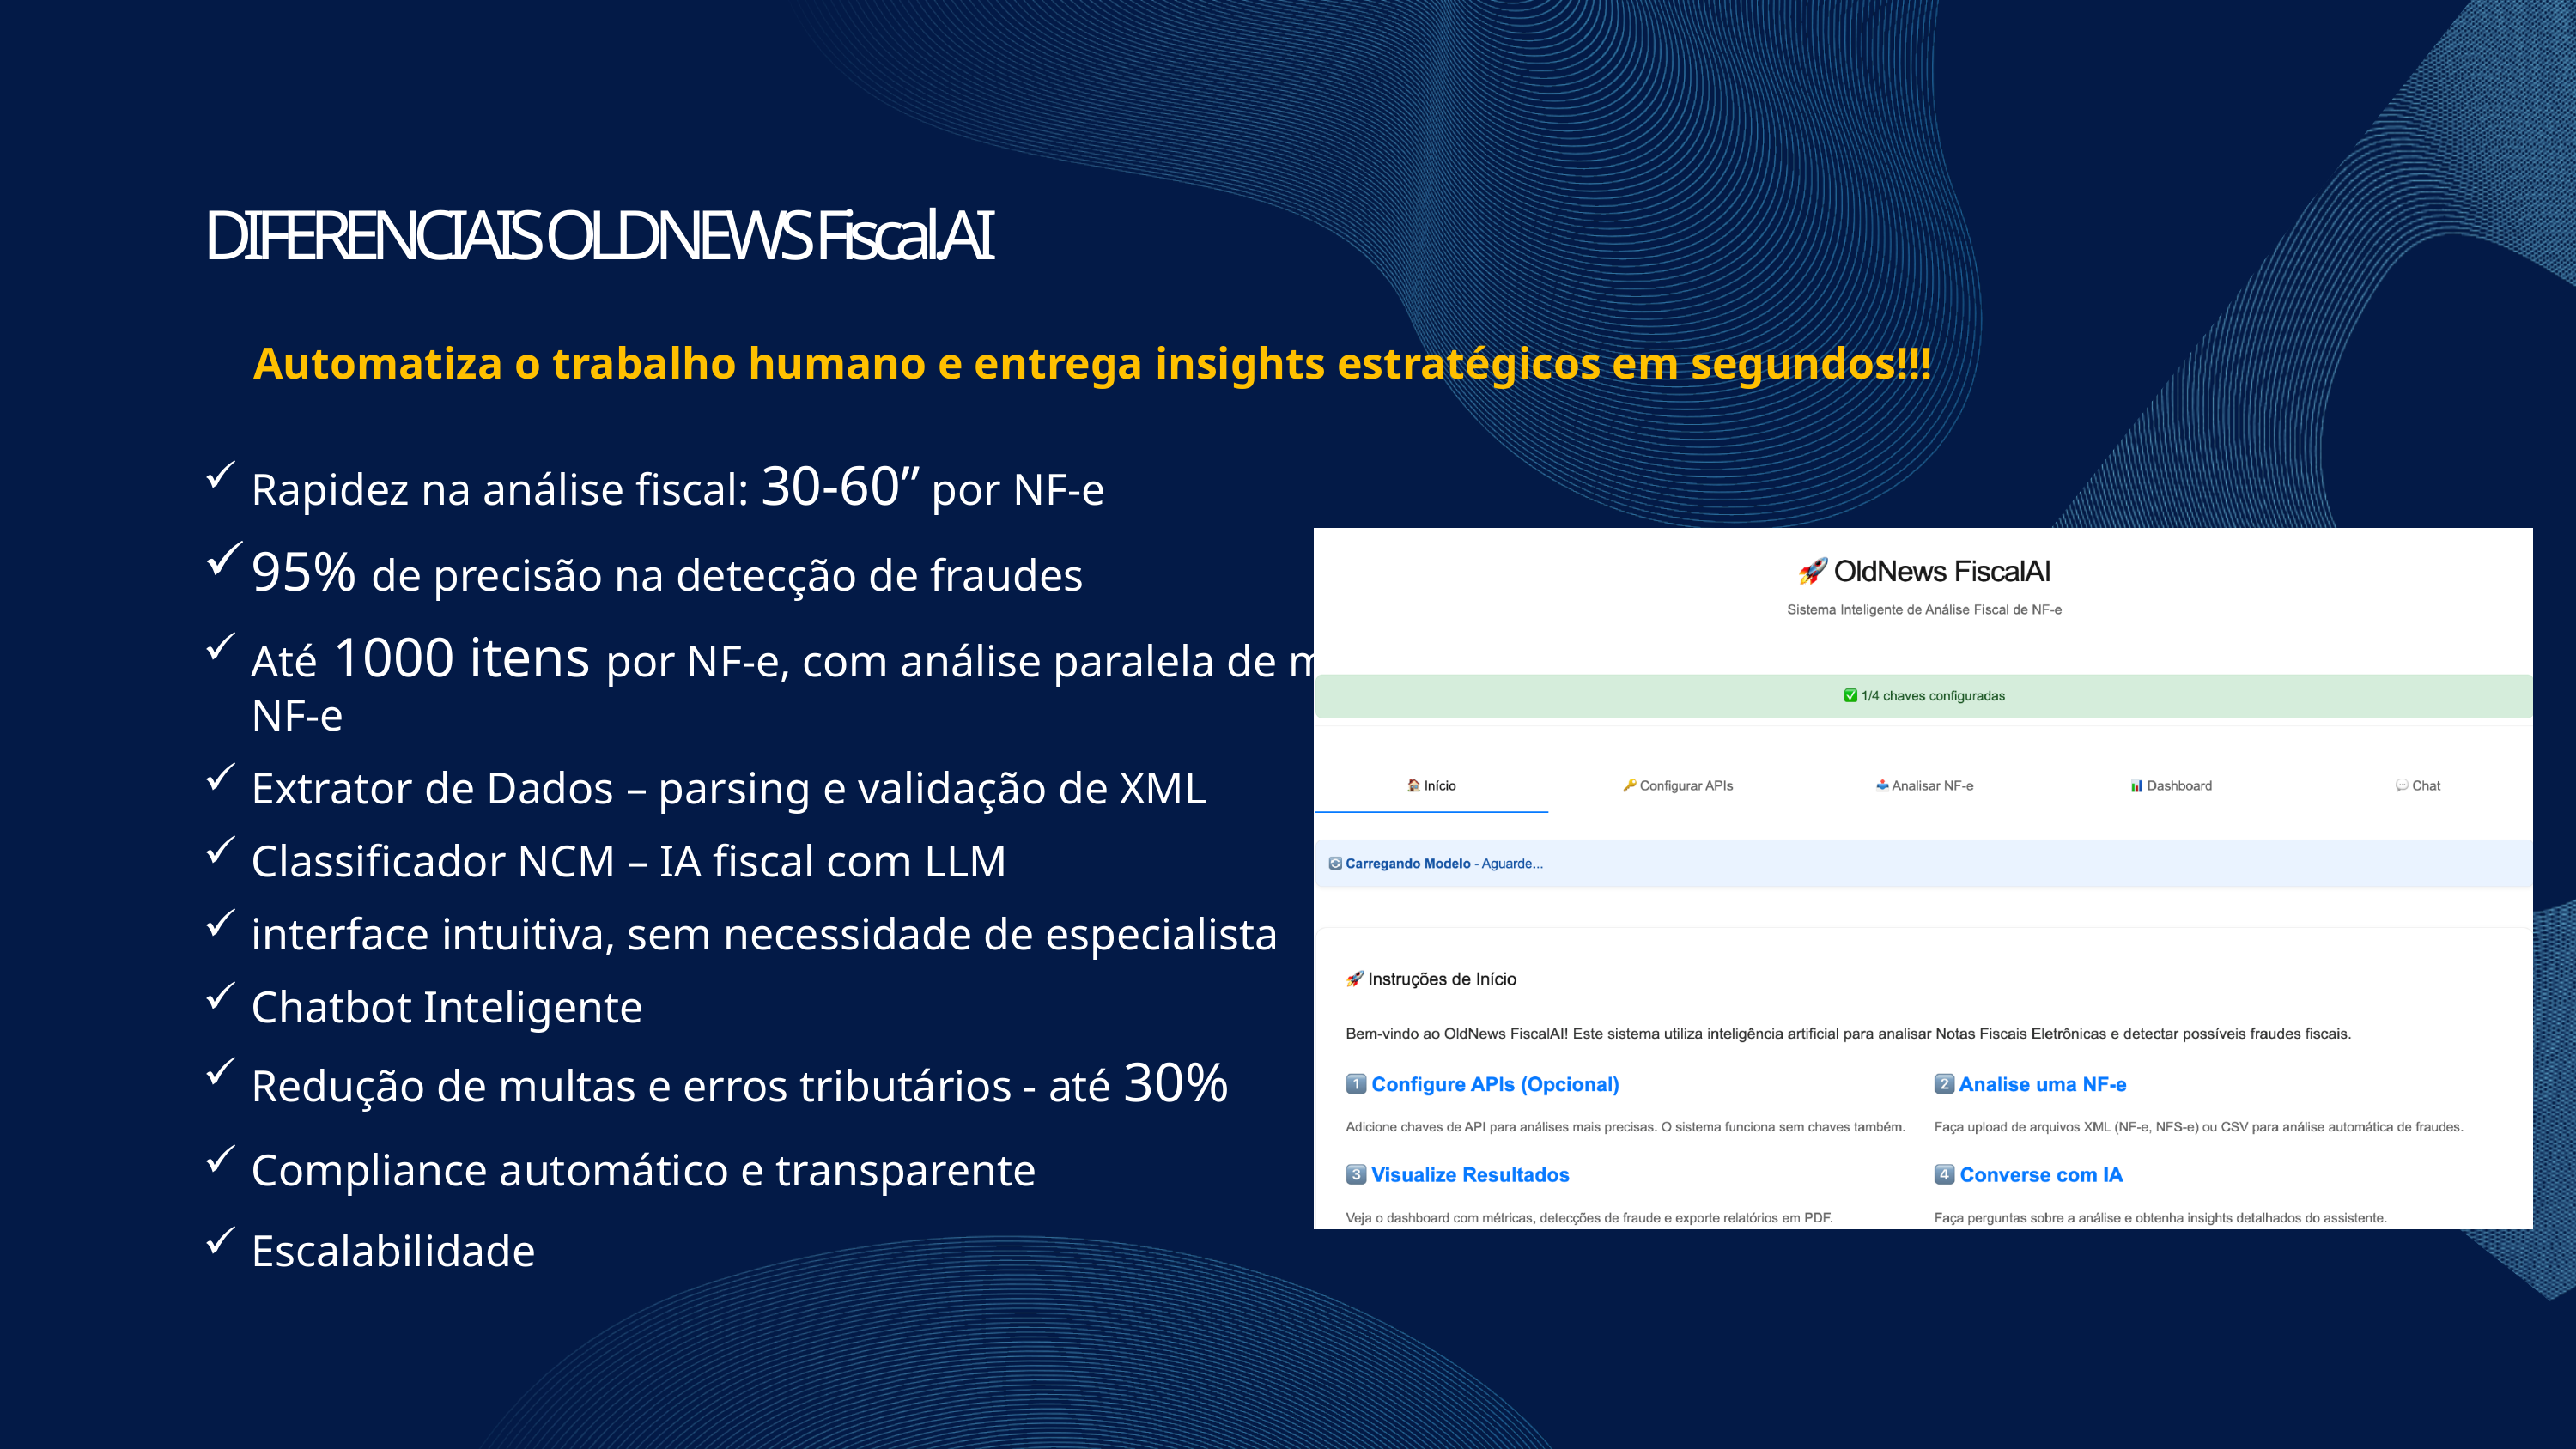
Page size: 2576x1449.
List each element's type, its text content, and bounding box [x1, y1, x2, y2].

picture [1313, 527, 2534, 1229]
text_box Rapidez na análise fiscal: 30-60” por NF-e 95% de precisão na detecção de fraudes Até 1000 itens por NF-e, com análise paralela de múltiplas NF-e Extrator de Dados – parsing e validação de XML Classificador NCM – IA fiscal com LLM interface intuitiva, sem necessidade de especialista Chatbot Inteligente Redução de multas e erros tributários - até 30% Compliance automático e transparente Escalabilidade [203, 456, 1481, 1357]
text_box [408, 1236, 1637, 1449]
text_box Automatiza o trabalho humano e entrega insights estratégicos em segundos!!! [240, 330, 1985, 394]
text_box [2052, 0, 2576, 1322]
text_box [762, 0, 1990, 526]
text_box DIFERENCIAIS OLDNEWS Fiscal.AI [203, 173, 1637, 274]
